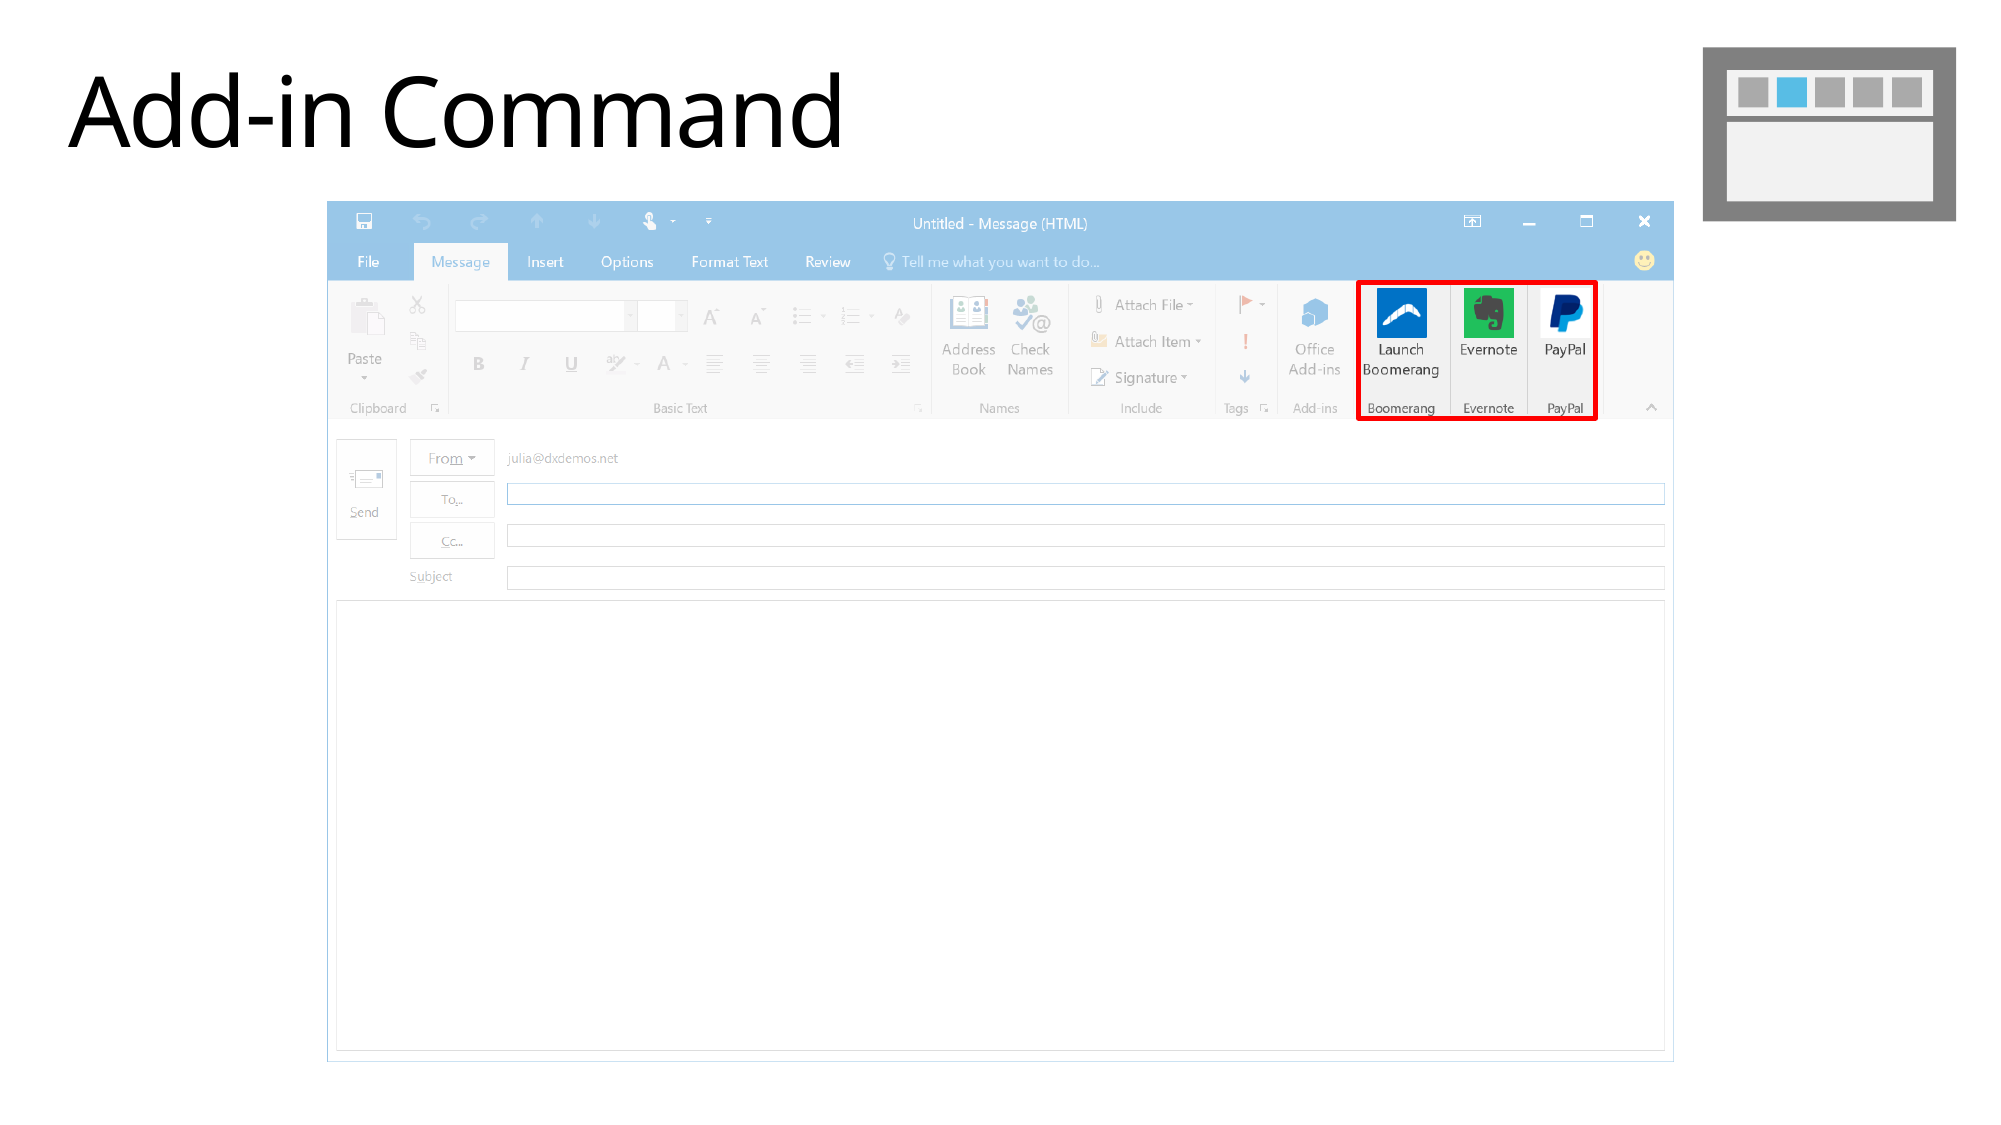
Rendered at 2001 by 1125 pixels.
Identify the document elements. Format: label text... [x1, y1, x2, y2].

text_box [1702, 47, 1957, 222]
title Add-in Command [44, 47, 1702, 196]
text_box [304, 178, 1681, 1083]
